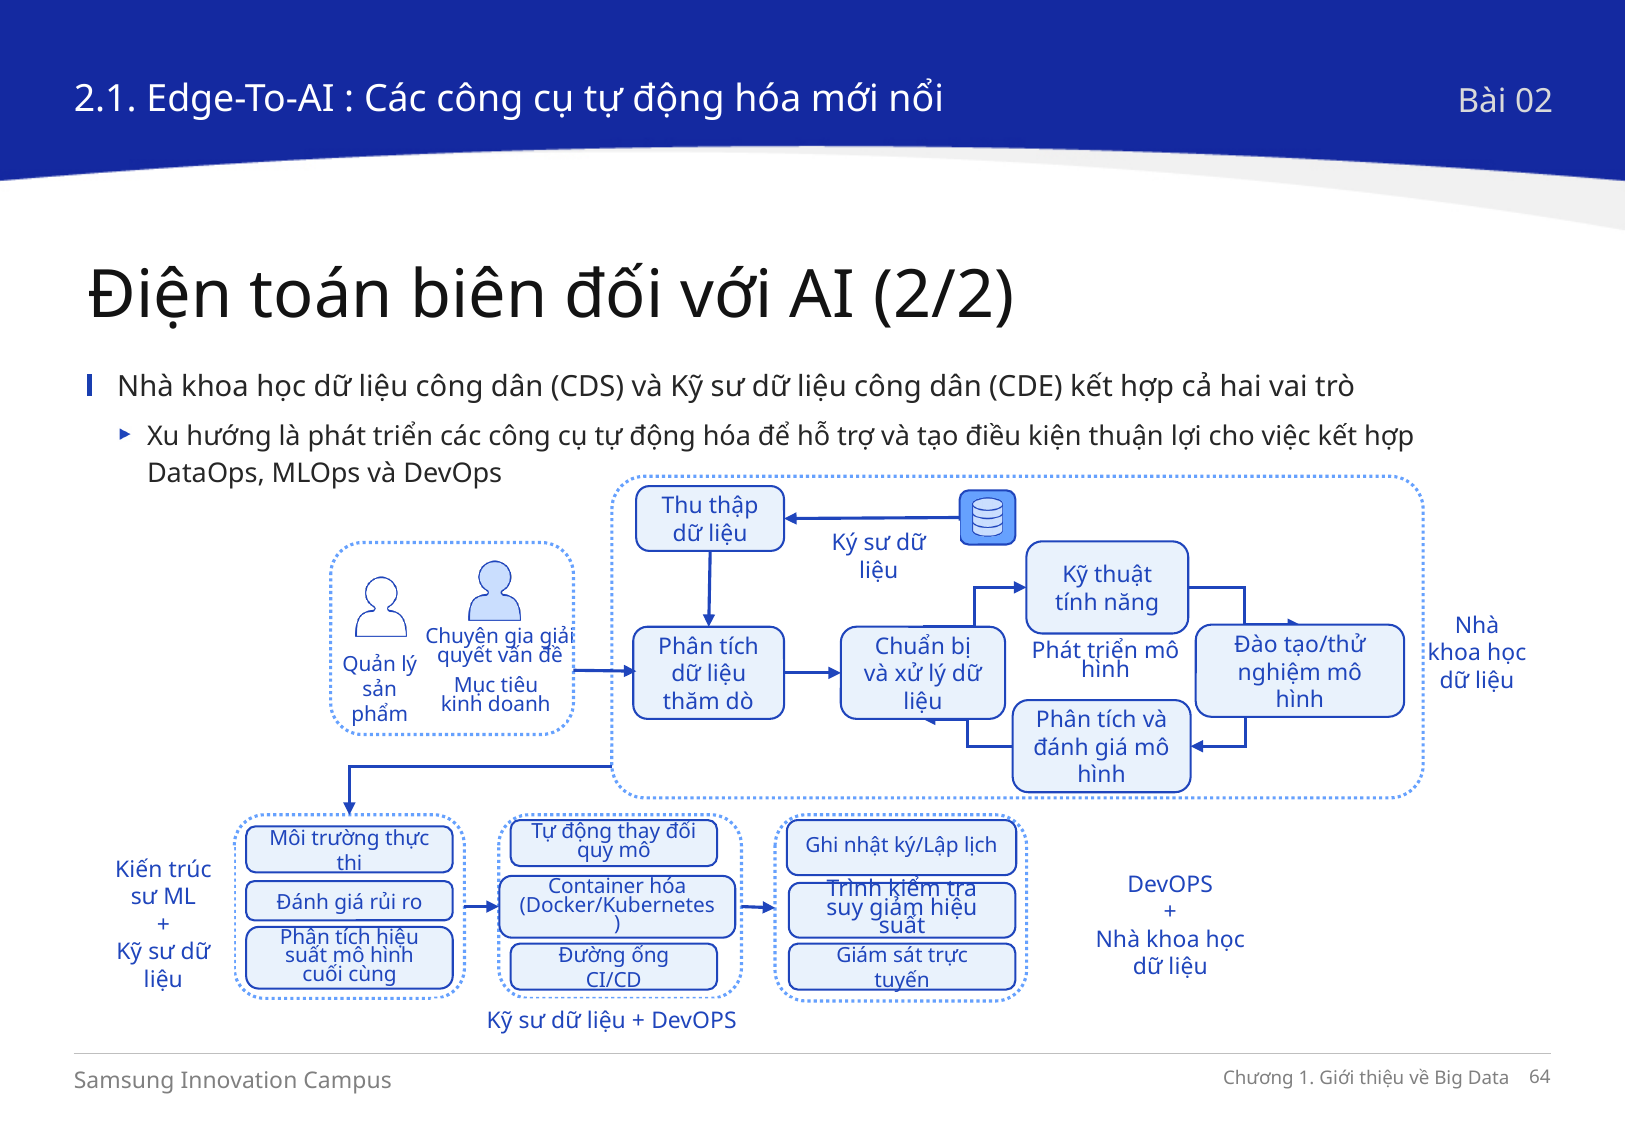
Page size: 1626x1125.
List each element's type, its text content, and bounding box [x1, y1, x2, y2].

list 2.1. Edge-To-AI : Các công cụ tự động hóa mới nổi [73, 73, 1350, 119]
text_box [92, 476, 1542, 1042]
picture [0, 0, 1625, 1125]
list Điện toán biên đối với AI (2/2) [87, 249, 1531, 331]
list Nhà khoa học dữ liệu công dân (CDS) và Kỹ sư dữ liệu công dân (CDE) kết hợp cả hai vai trò Xu hướng là phát triển các công cụ tự động hóa để hỗ trợ và tạo điều kiện thuận lợi cho việc kết hợp DataOps, MLOps và DevOps [87, 365, 1531, 516]
list Bài 02 [1423, 79, 1554, 120]
